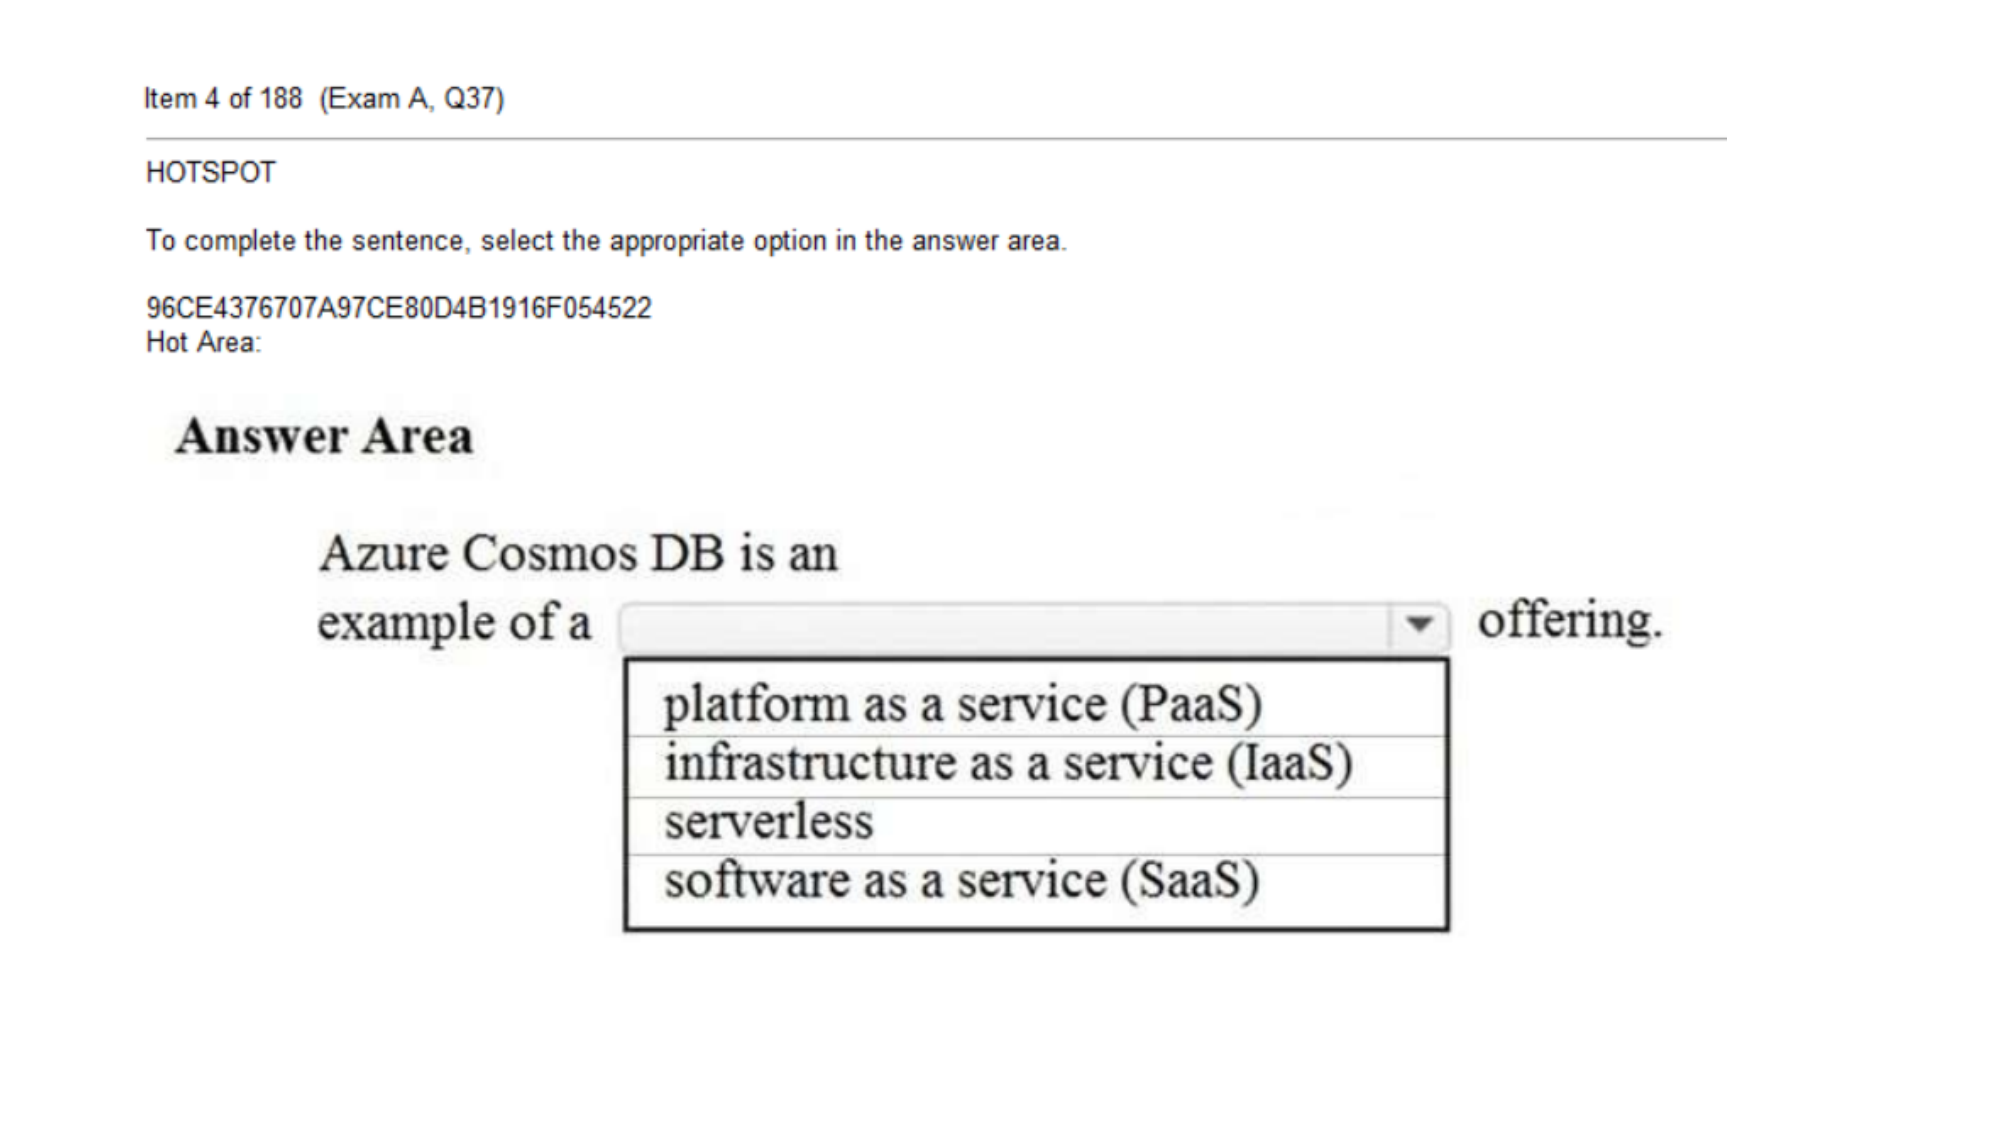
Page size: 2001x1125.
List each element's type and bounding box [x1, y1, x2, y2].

picture [122, 55, 1727, 958]
